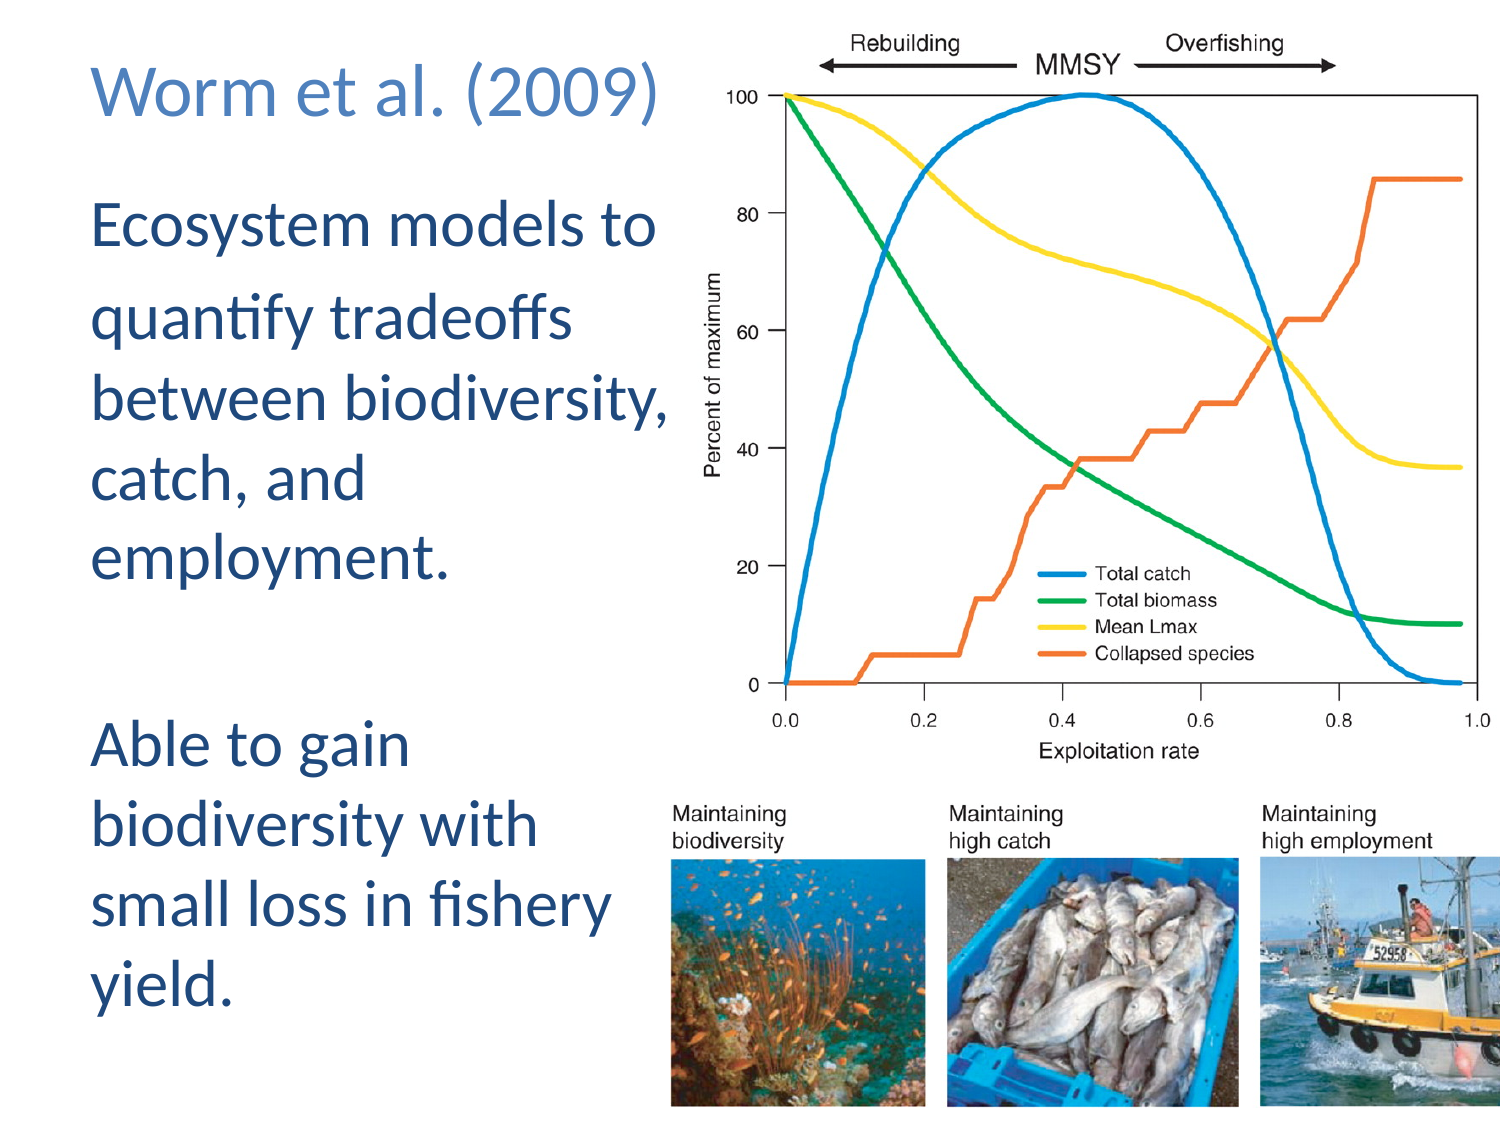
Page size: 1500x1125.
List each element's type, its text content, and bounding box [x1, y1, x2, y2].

title Worm et al. (2009) [75, 30, 667, 144]
picture [669, 29, 1500, 1115]
list Ecosystem models to quantify tradeoffs between biodiversity, catch, and employment. Able to gain biodiversity with small loss in fishery yield. [75, 172, 664, 1090]
